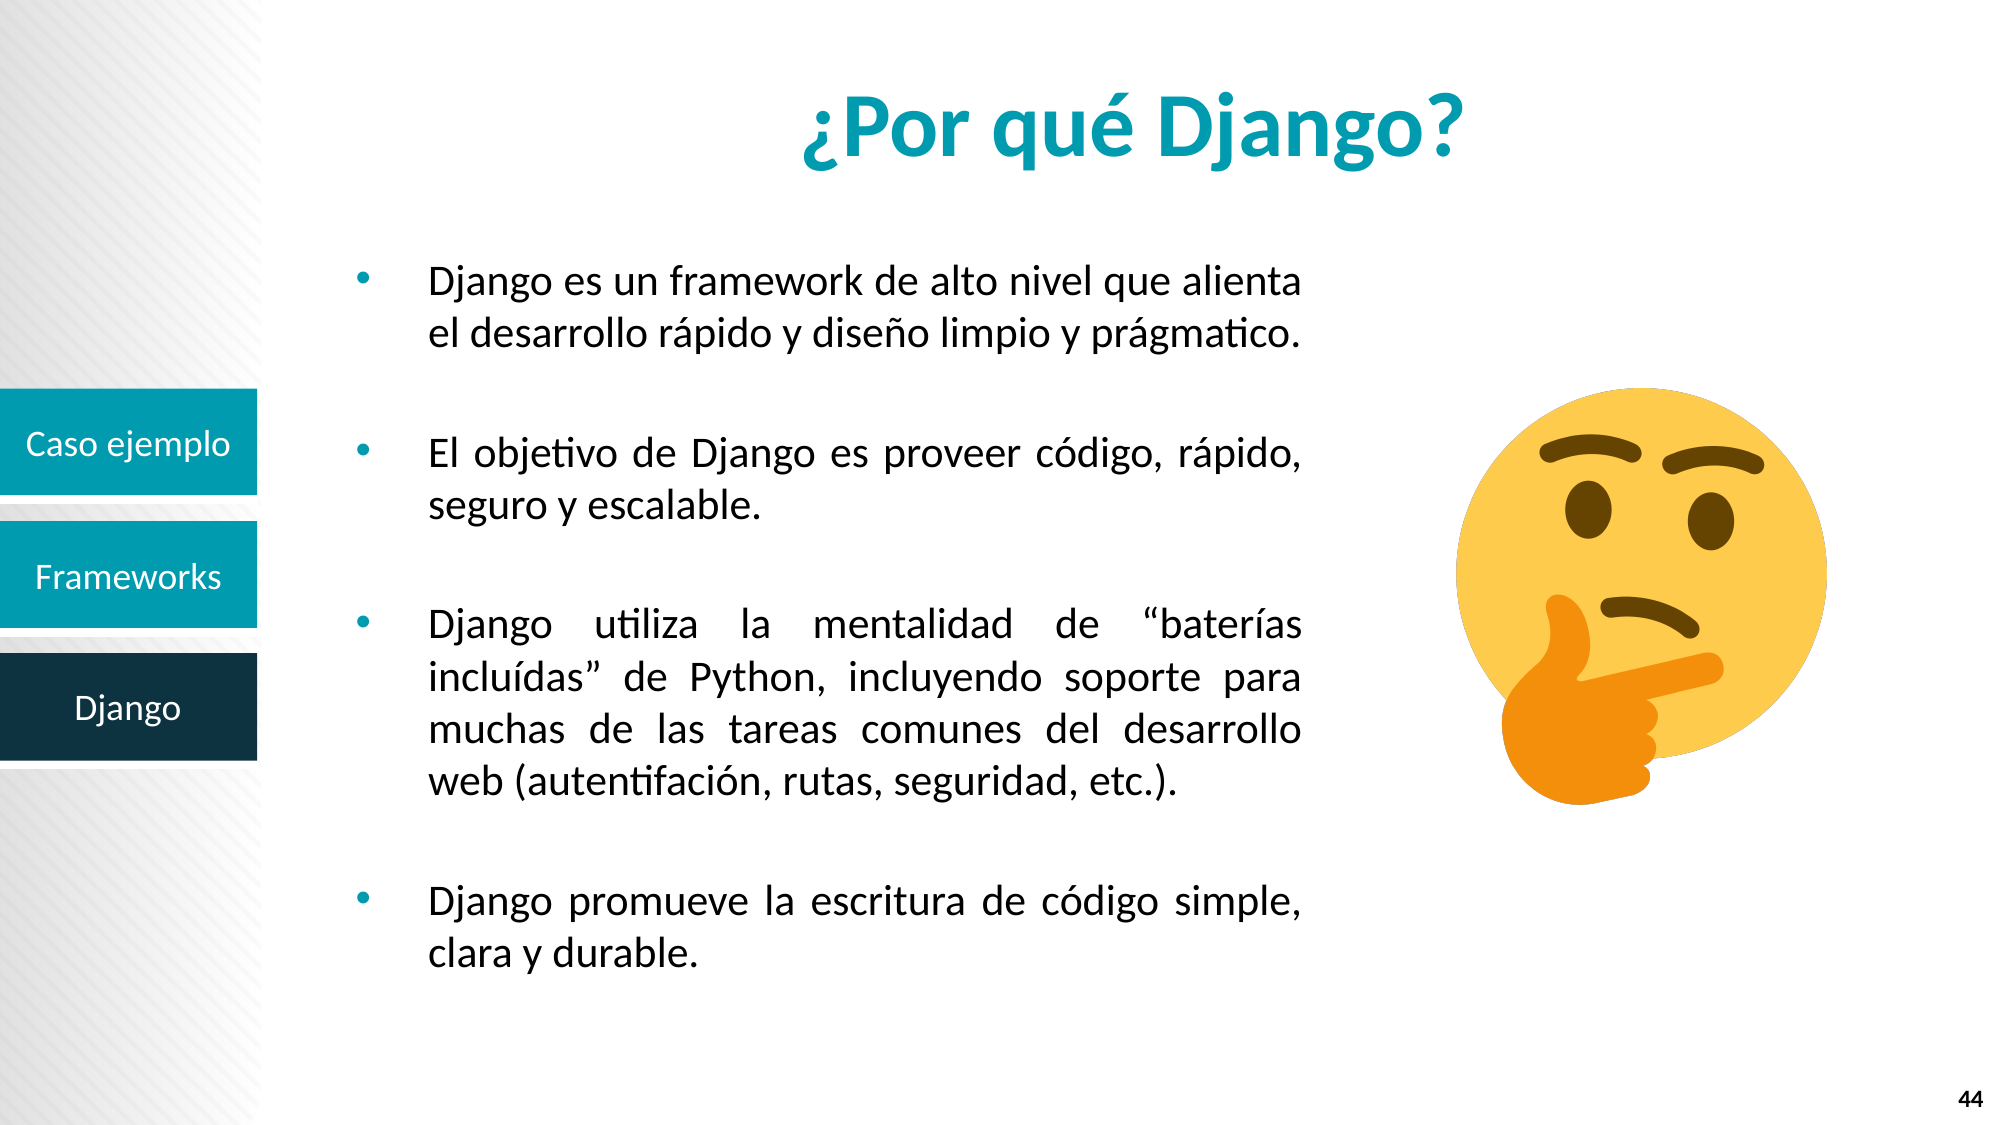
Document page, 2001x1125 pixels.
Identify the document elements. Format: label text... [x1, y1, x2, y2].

list Django es un framework de alto nivel que alienta el desarrollo rápido y diseño limpio y prágmatico. El objetivo de Django es proveer código, rápido, seguro y escalable. Django utiliza la mentalidad de “baterías incluídas” de Python, incluyendo soporte para muchas de las tareas comunes del desarrollo web (autentifación, rutas, seguridad, etc.). Django promueve la escritura de código simple, clara y durable. [340, 231, 1318, 997]
text_box Django [0, 653, 257, 758]
picture [1433, 388, 1850, 805]
title ¿Por qué Django? [340, 36, 1927, 204]
slide_number 44 [1921, 1072, 2000, 1124]
